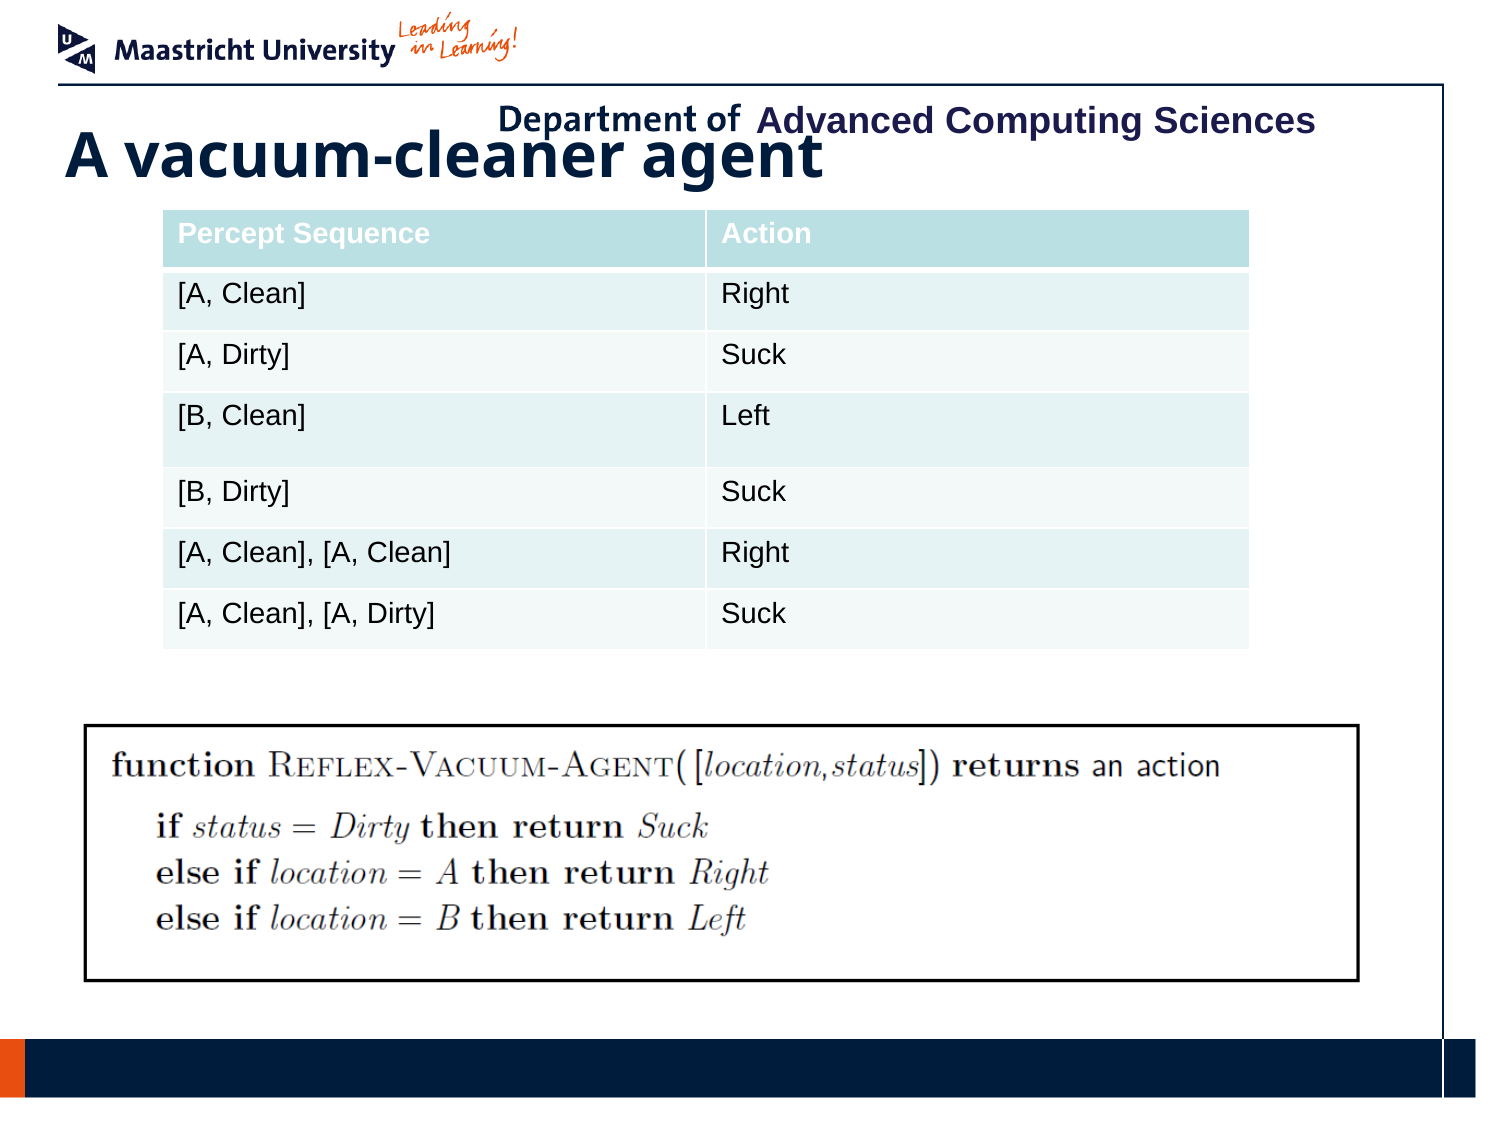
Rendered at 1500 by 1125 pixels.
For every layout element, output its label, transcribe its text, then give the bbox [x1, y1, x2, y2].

table_cell Left [707, 393, 1249, 467]
table_cell [A, Clean] [163, 273, 705, 330]
table_cell [B, Dirty] [163, 468, 705, 527]
table_cell Right [707, 529, 1249, 588]
table_cell Suck [707, 332, 1249, 391]
picture [0, 0, 1500, 1125]
text_box [50, 312, 1438, 988]
table_cell Suck [707, 590, 1249, 649]
table_header Action [707, 210, 1249, 267]
table_cell Right [707, 273, 1249, 330]
table_cell [B, Clean] [163, 393, 705, 467]
title A vacuum-cleaner agent [50, 99, 1438, 225]
table_cell Suck [707, 468, 1249, 527]
table_cell [A, Clean], [A, Dirty] [163, 590, 705, 649]
table_header Percept Sequence [163, 210, 705, 267]
table_cell [A, Dirty] [163, 332, 705, 391]
table_cell [A, Clean], [A, Clean] [163, 529, 705, 588]
